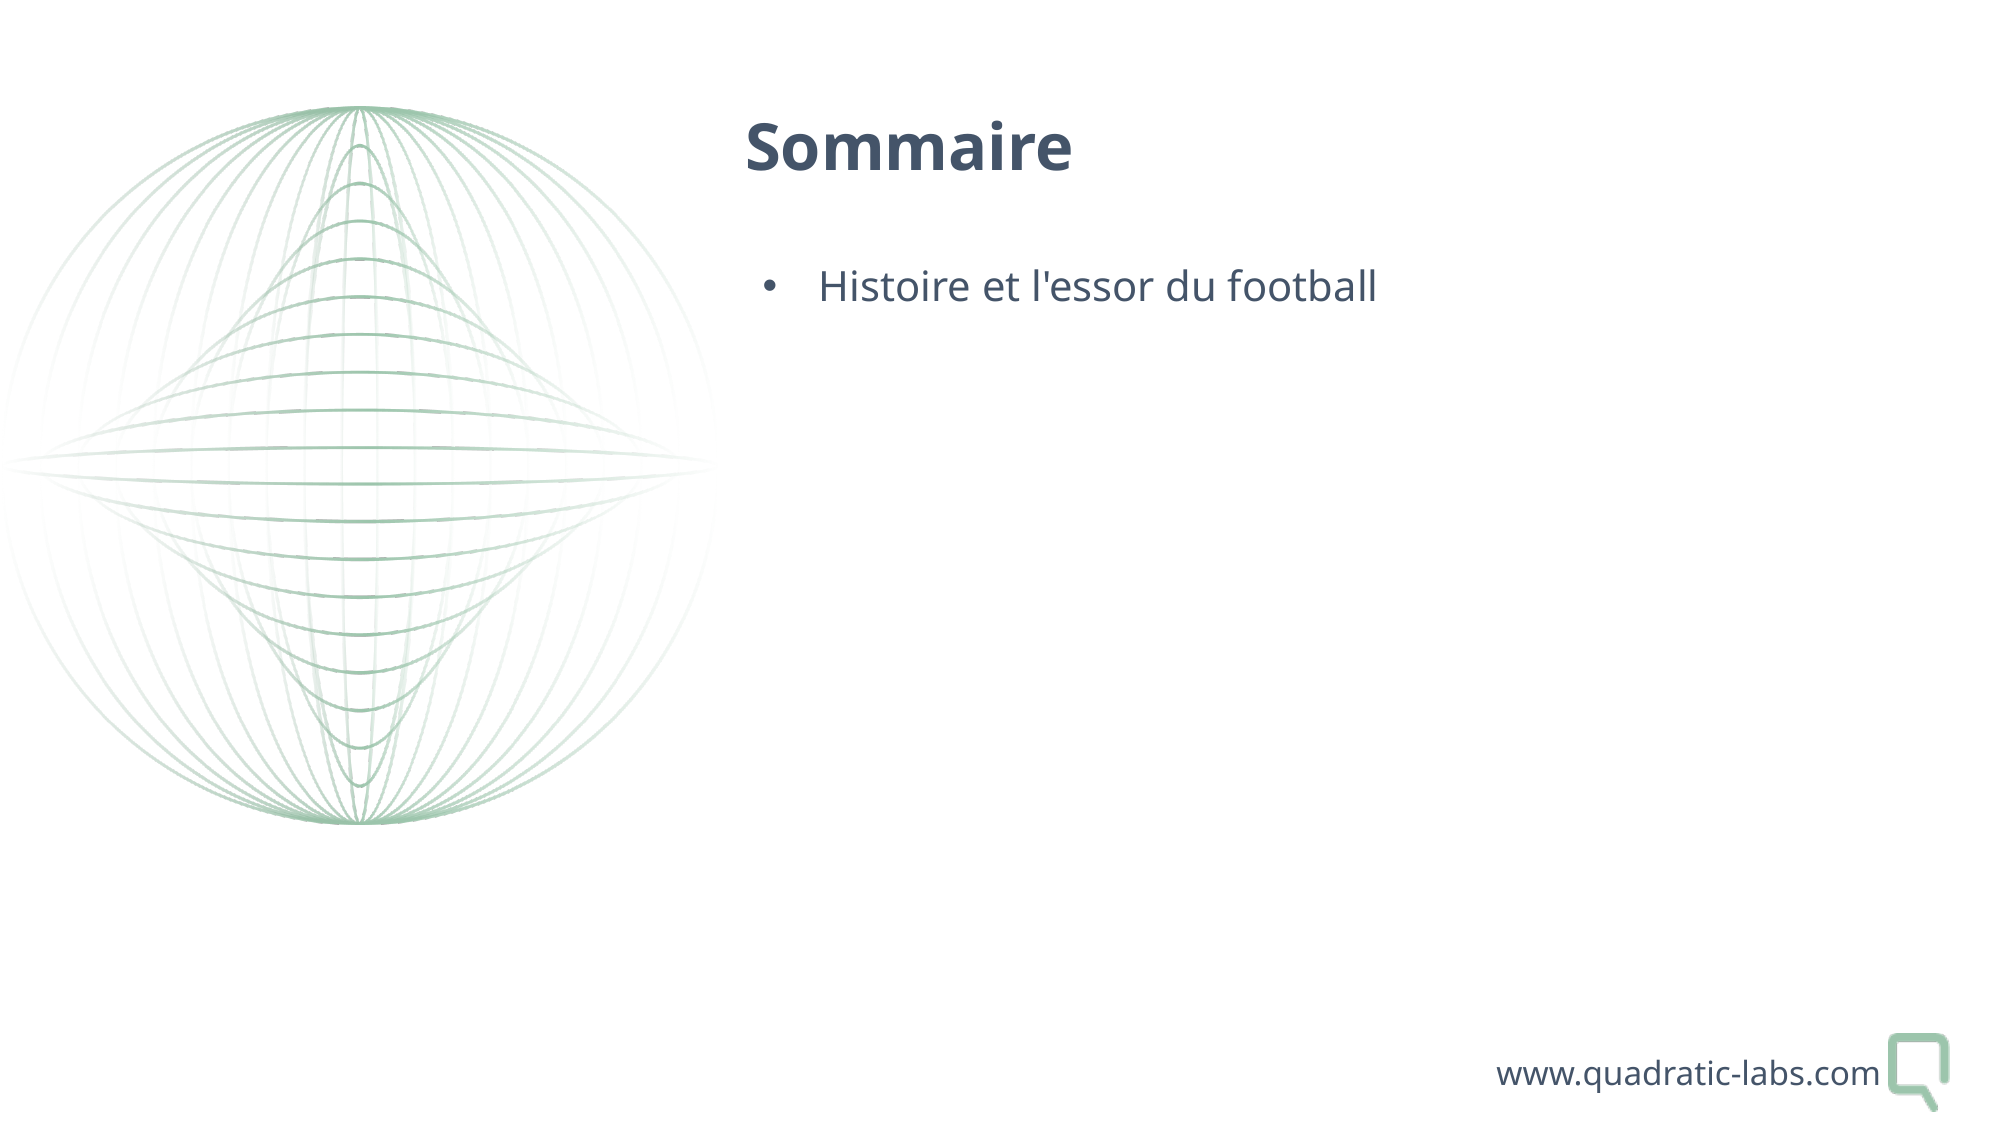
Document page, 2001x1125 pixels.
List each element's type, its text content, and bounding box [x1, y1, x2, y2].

subtitle Histoire et l'essor du football [747, 257, 1980, 909]
title Sommaire [730, 106, 1962, 193]
